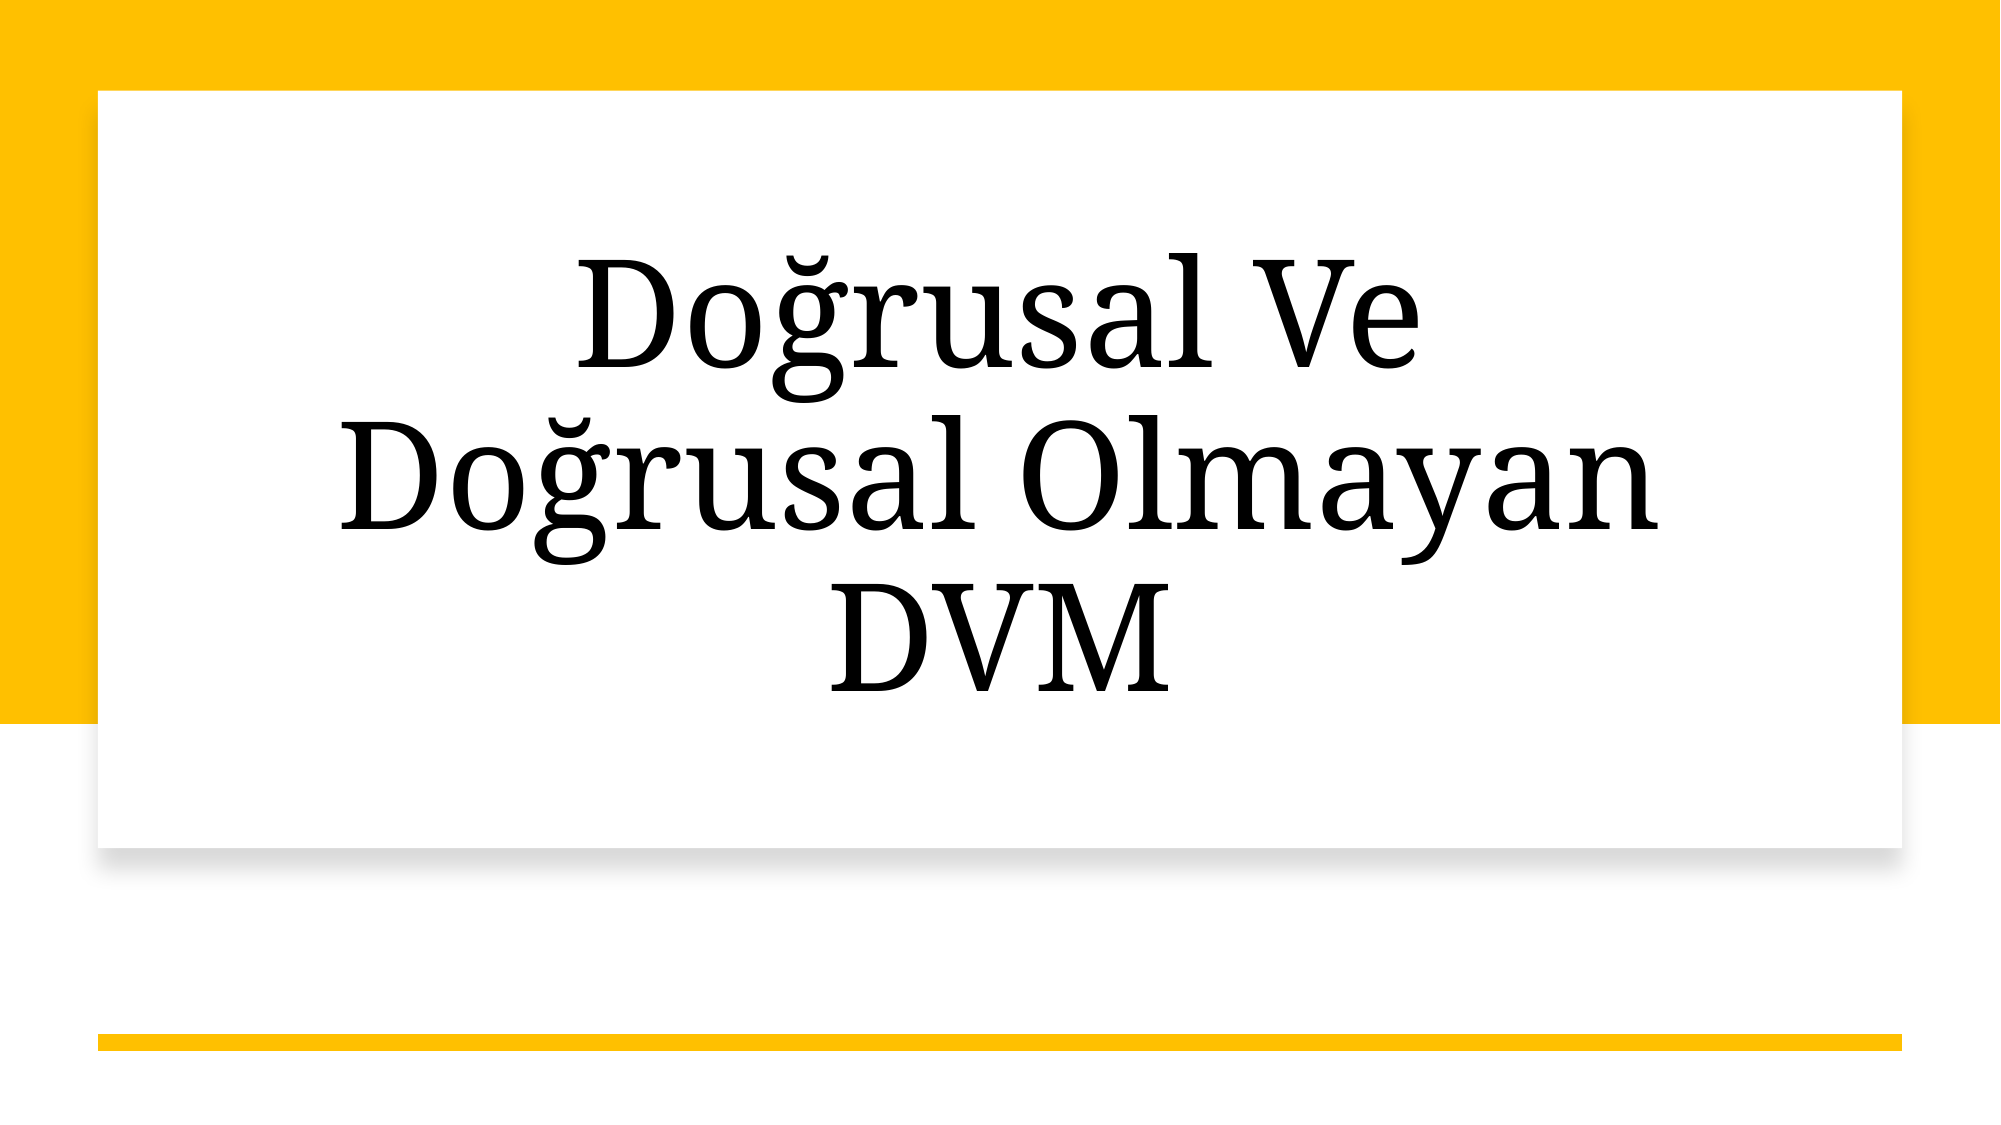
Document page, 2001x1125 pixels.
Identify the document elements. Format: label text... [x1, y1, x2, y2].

title Doğrusal Ve Doğrusal Olmayan DVM [249, 212, 1750, 750]
text_box [97, 89, 1903, 849]
text_box [0, 725, 2000, 1125]
text_box [0, 0, 2000, 725]
